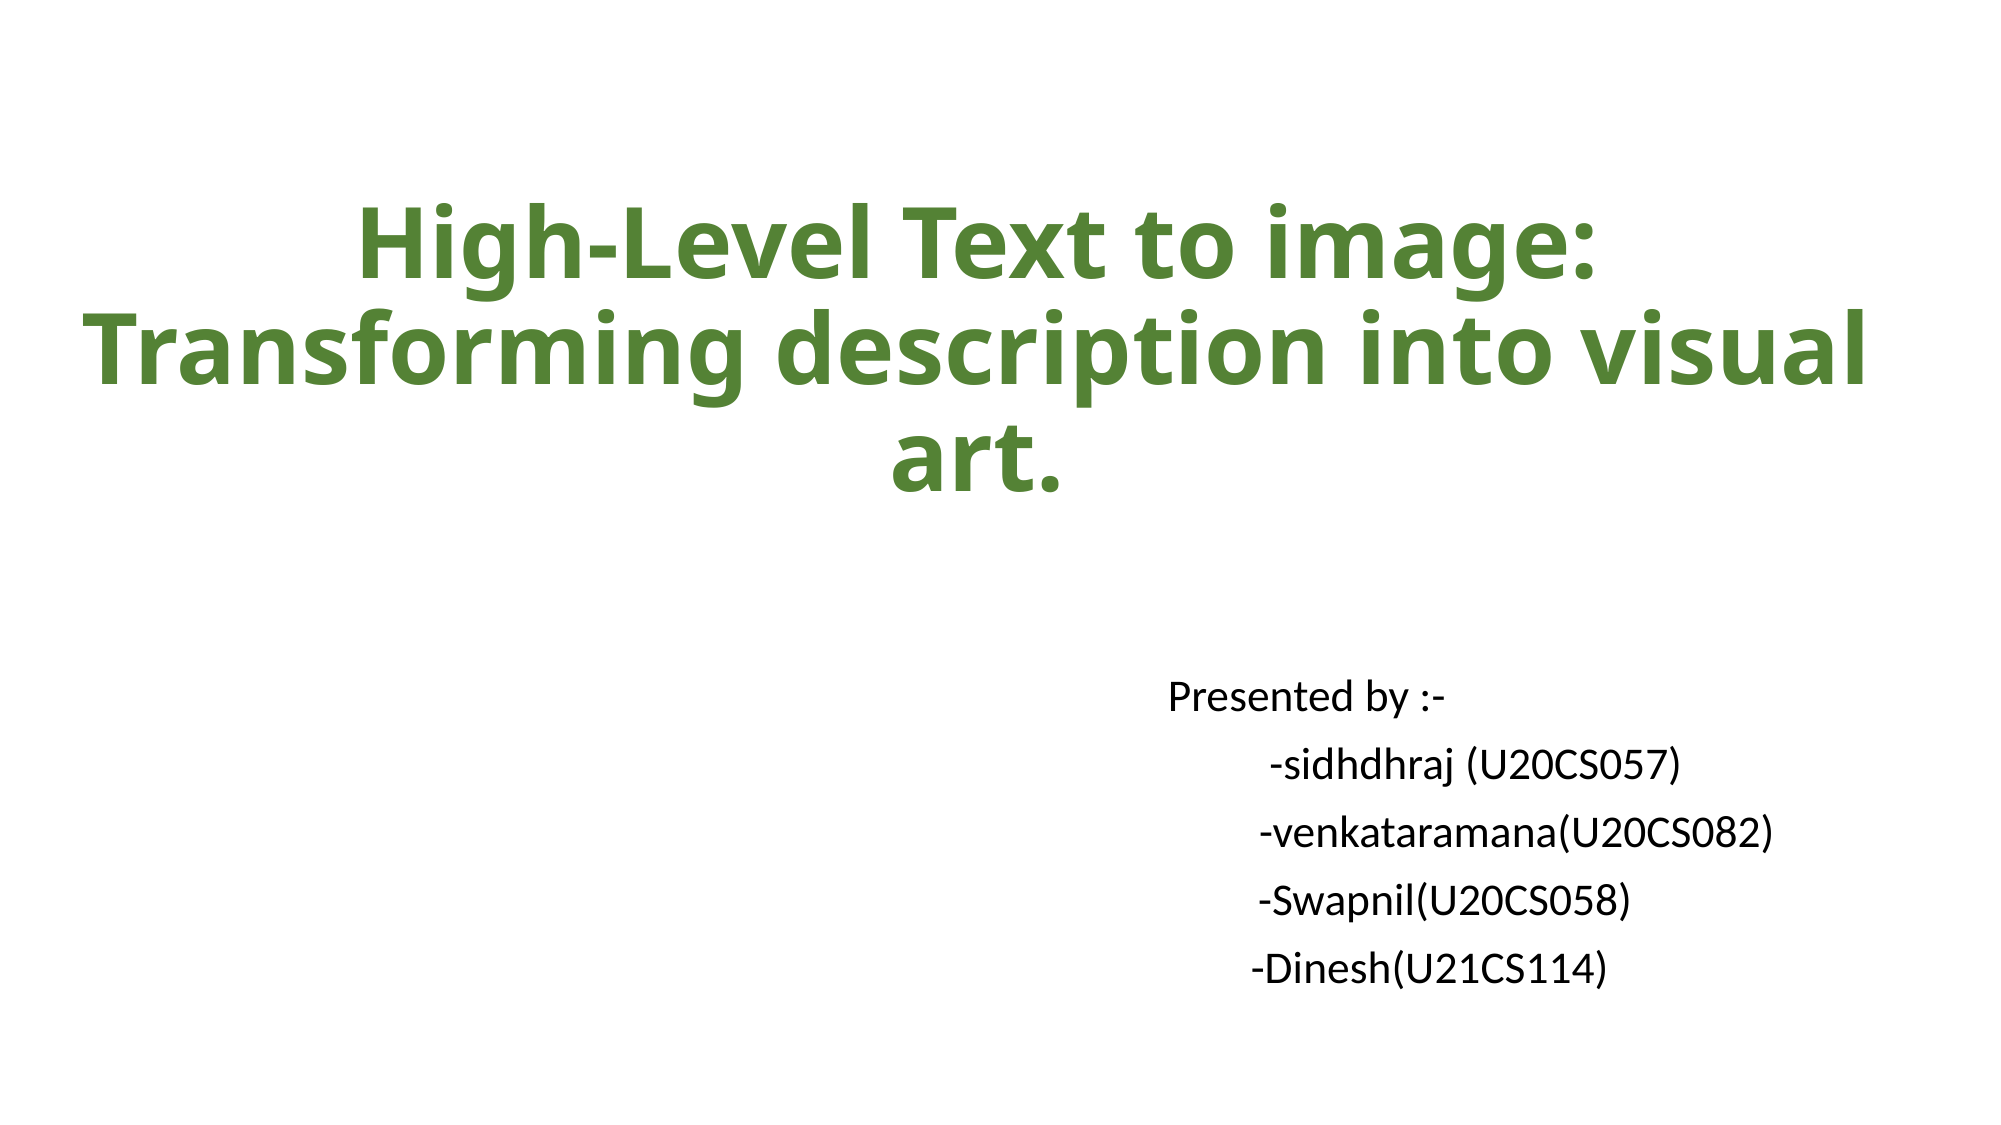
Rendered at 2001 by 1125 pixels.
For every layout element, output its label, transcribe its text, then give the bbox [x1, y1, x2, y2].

subtitle Presented by :- -sidhdhraj (U20CS057) -venkataramana(U20CS082) -Swapnil(U20CS058) -Dinesh(U21CS114) [249, 590, 1800, 1015]
title High-Level Text to image: Transforming description into visual art. [62, 184, 1892, 521]
